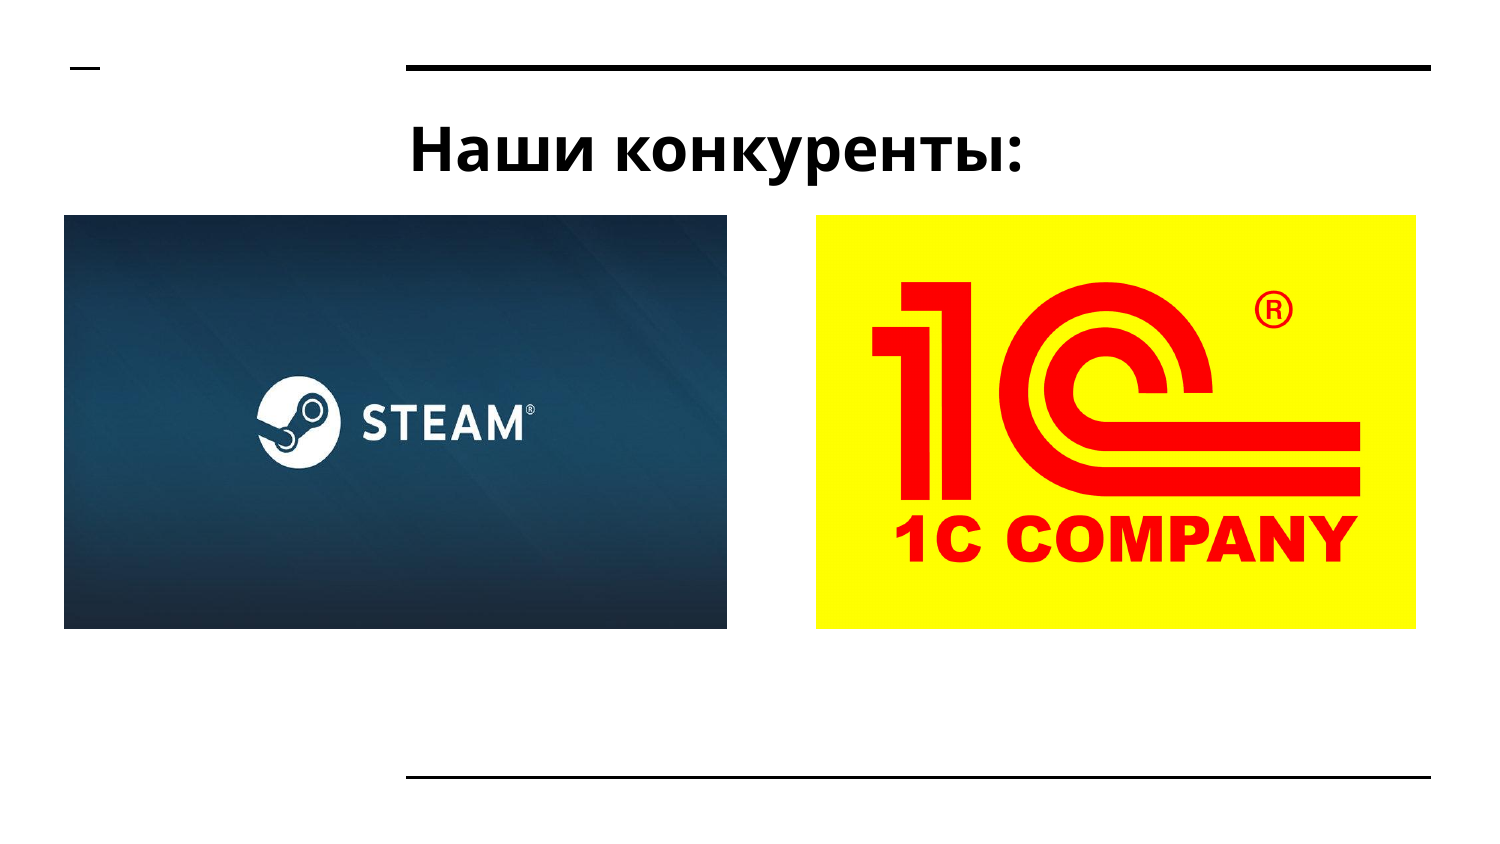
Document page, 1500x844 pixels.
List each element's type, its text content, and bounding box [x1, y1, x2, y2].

picture [64, 215, 727, 629]
title Наши конкуренты: [393, 94, 1431, 199]
picture [815, 215, 1417, 629]
